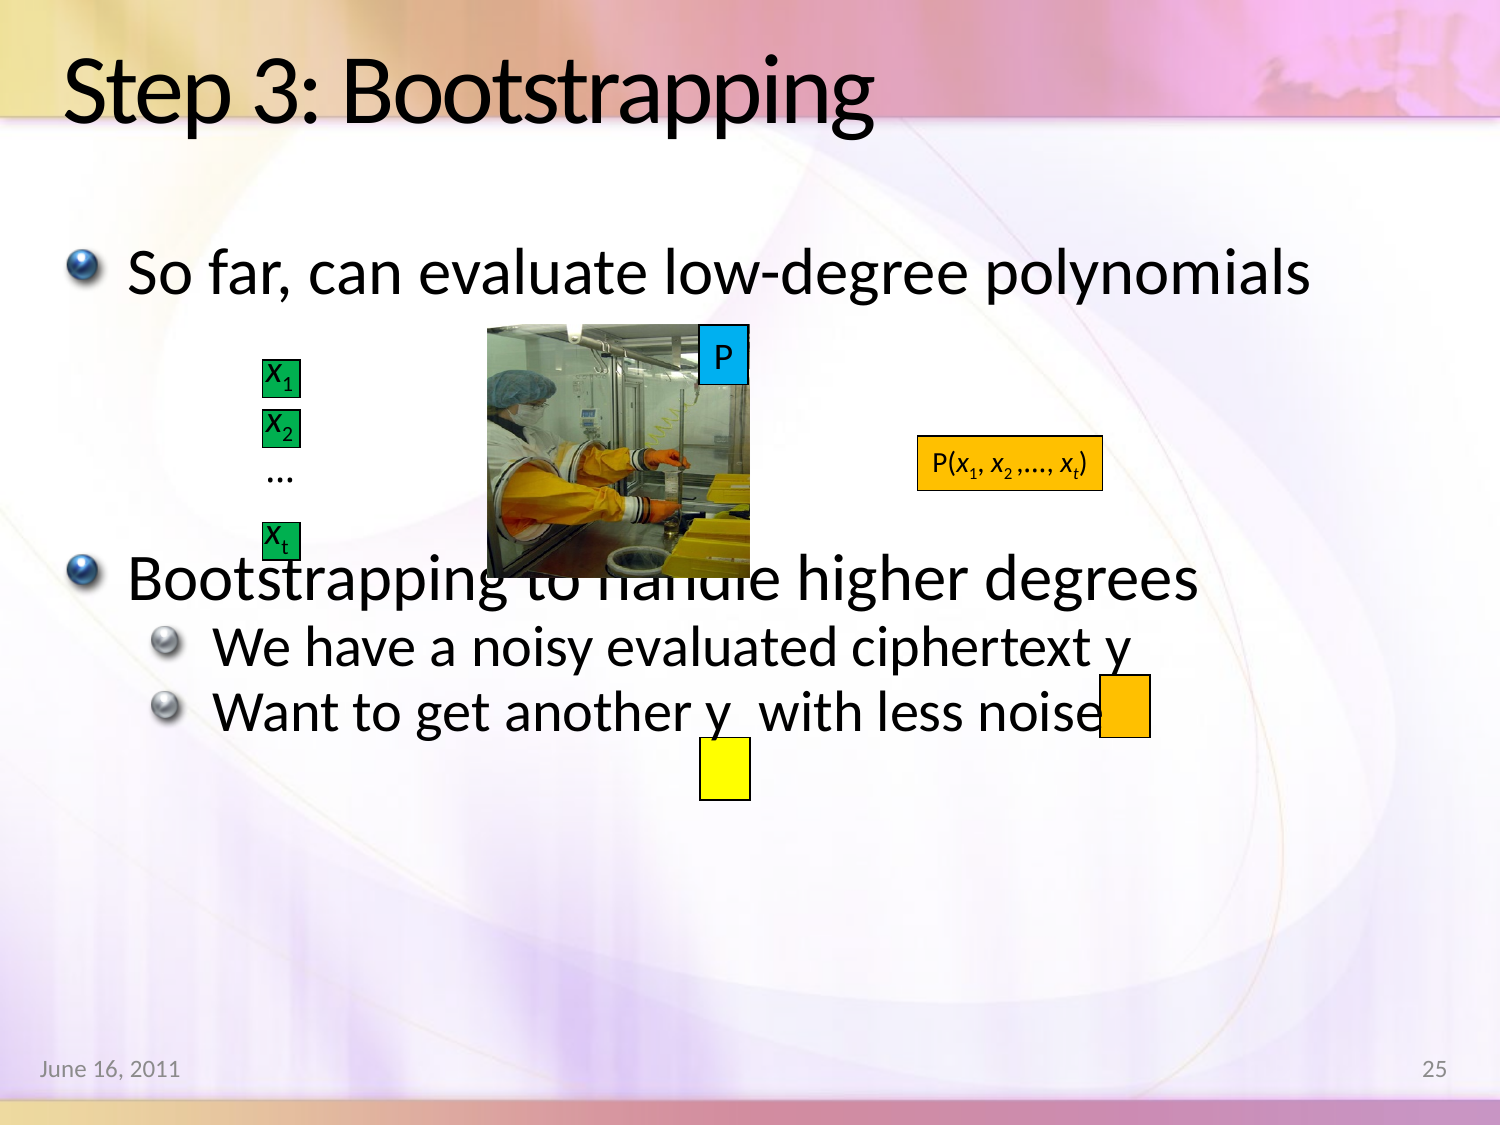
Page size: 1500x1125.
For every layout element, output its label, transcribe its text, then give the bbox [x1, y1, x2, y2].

text_box xt [250, 499, 304, 566]
picture [487, 324, 751, 579]
picture [62, 246, 110, 293]
slide_number 25 [1362, 1037, 1463, 1098]
text_box [699, 795, 750, 800]
picture [147, 623, 189, 665]
picture [147, 688, 189, 730]
text_box x2 [251, 387, 309, 454]
title Step 3: Bootstrapping [62, 37, 1438, 147]
text_box … [250, 437, 311, 498]
picture [62, 551, 110, 598]
text_box x1 [251, 337, 309, 387]
text_box P(x1, x2 ,…, xt) [917, 435, 1103, 491]
list So far, can evaluate low-degree polynomials Bootstrapping to handle higher degrees We have a noisy evaluated ciphertext y Want to get another y with less noise [62, 237, 1438, 795]
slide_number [24, 1037, 375, 1098]
